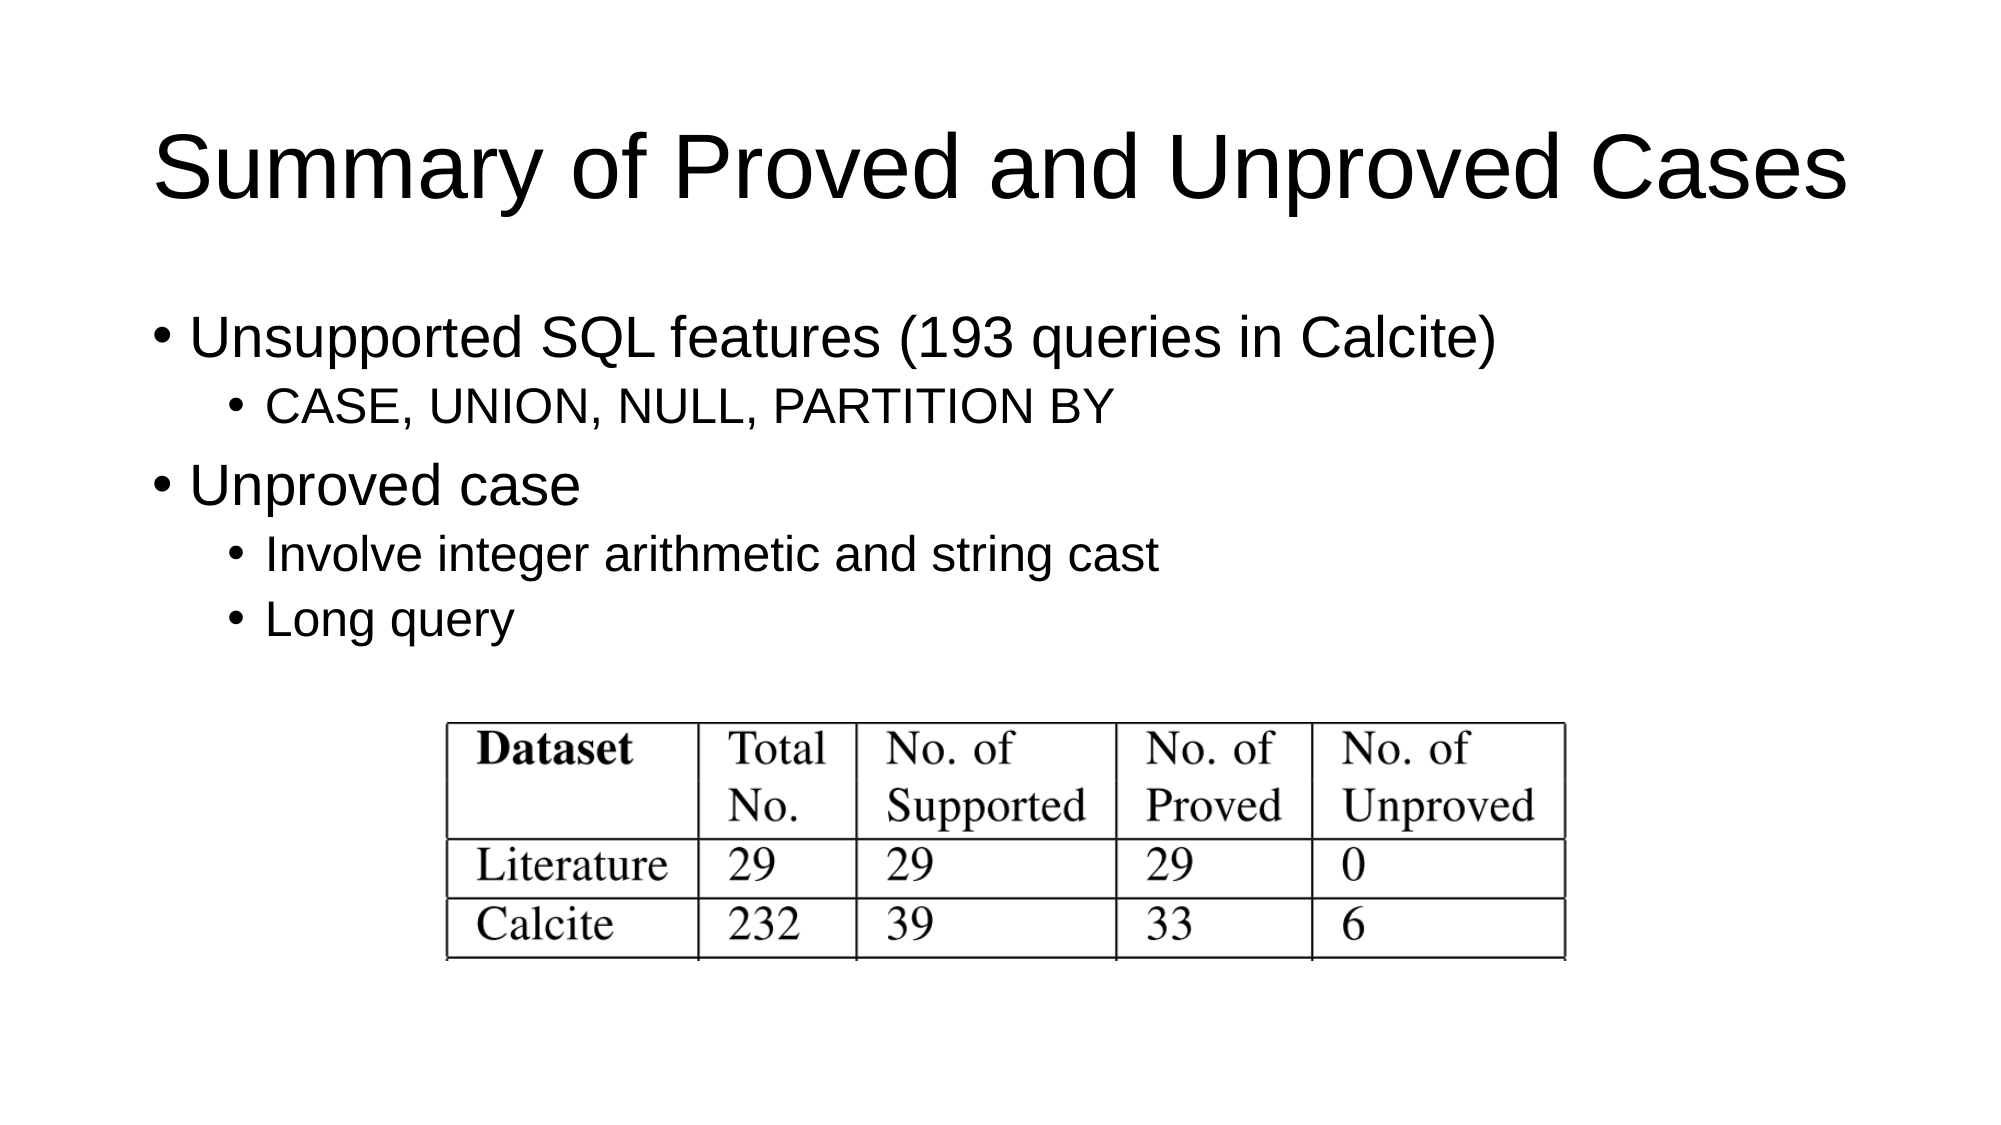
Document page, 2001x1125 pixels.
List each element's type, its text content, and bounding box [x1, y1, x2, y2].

picture [443, 722, 1570, 961]
title Summary of Proved and Unproved Cases [137, 59, 1880, 278]
list Unsupported SQL features (193 queries in Calcite) CASE, UNION, NULL, PARTITION BY Unproved case Involve integer arithmetic and string cast Long query [137, 299, 1863, 1014]
